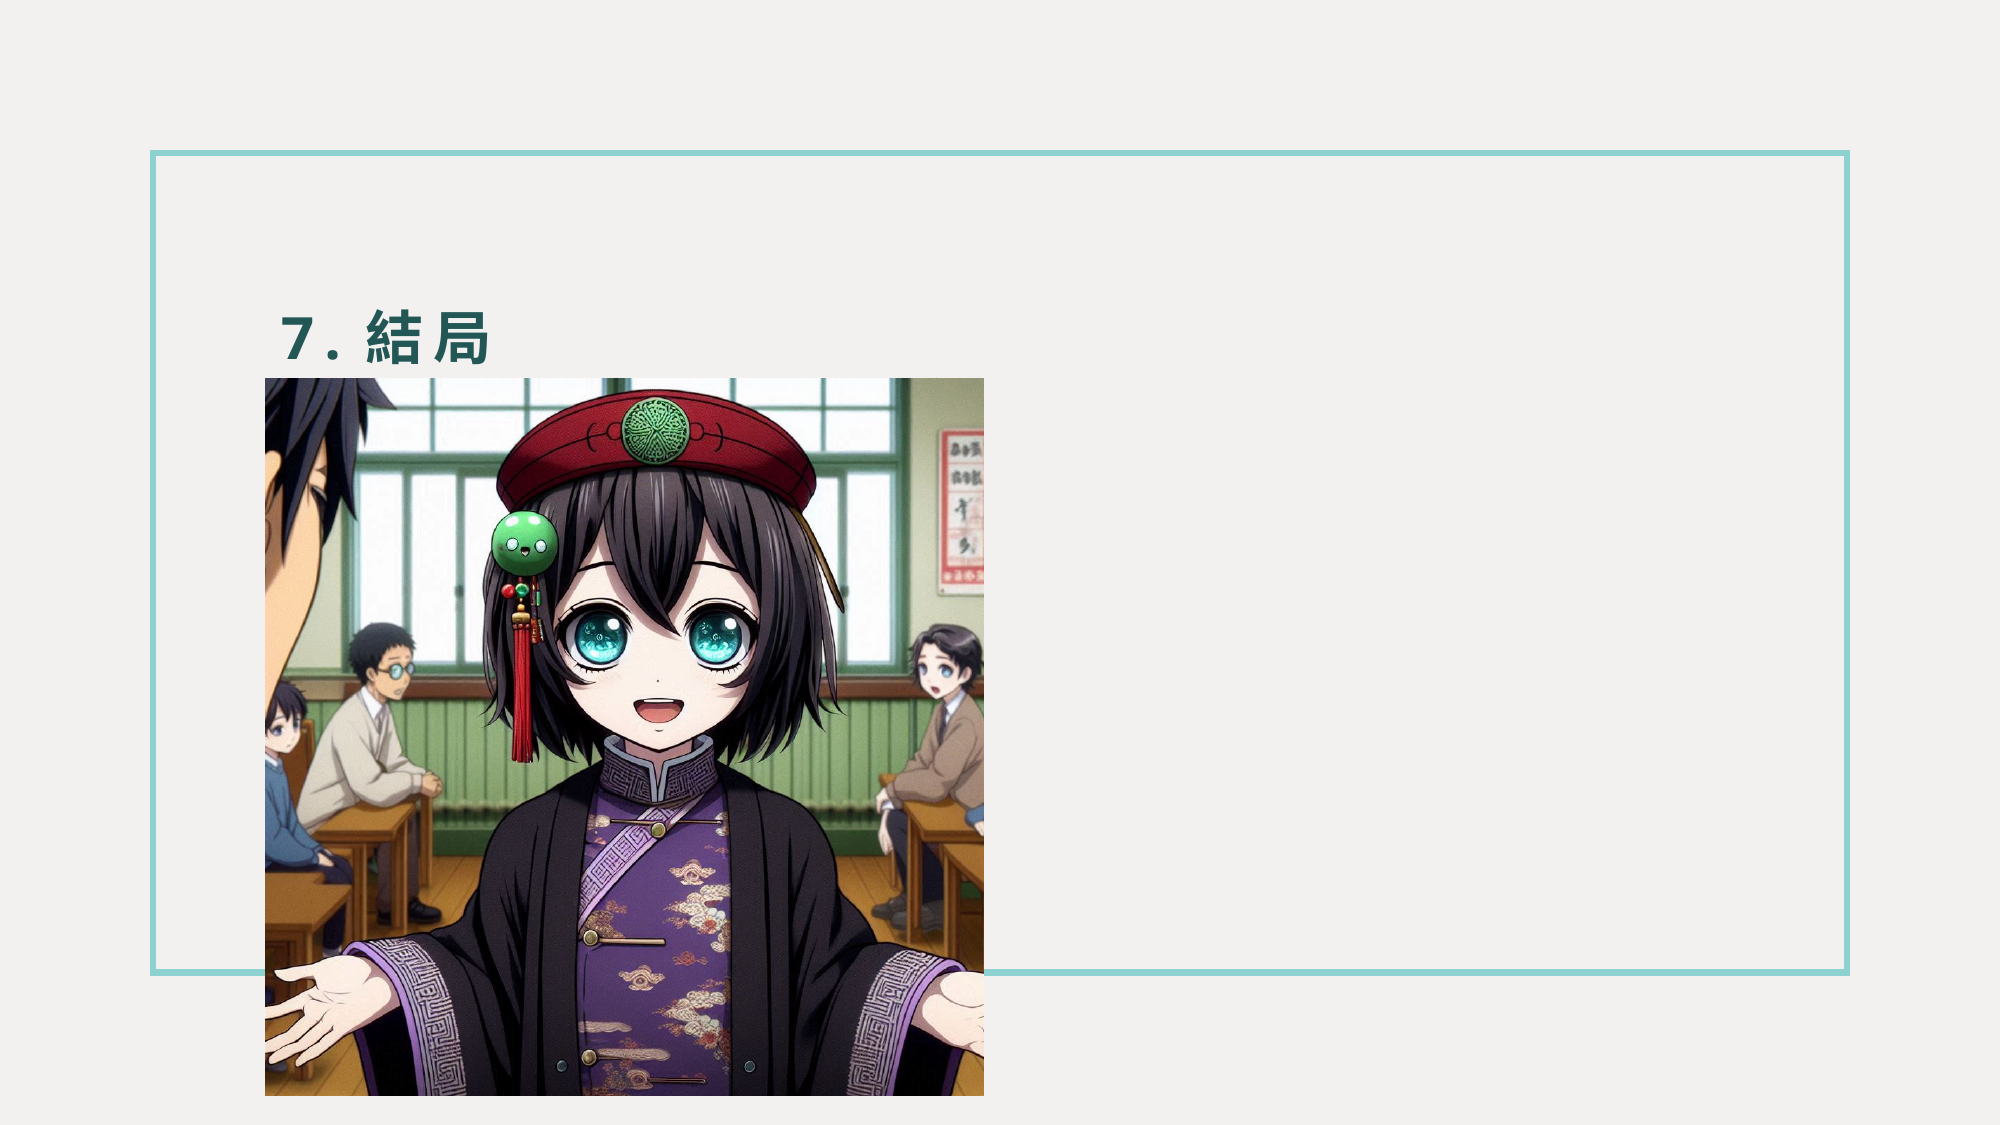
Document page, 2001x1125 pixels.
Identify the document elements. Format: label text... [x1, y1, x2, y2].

picture [265, 378, 984, 1096]
title 7.結局 [265, 202, 1739, 379]
